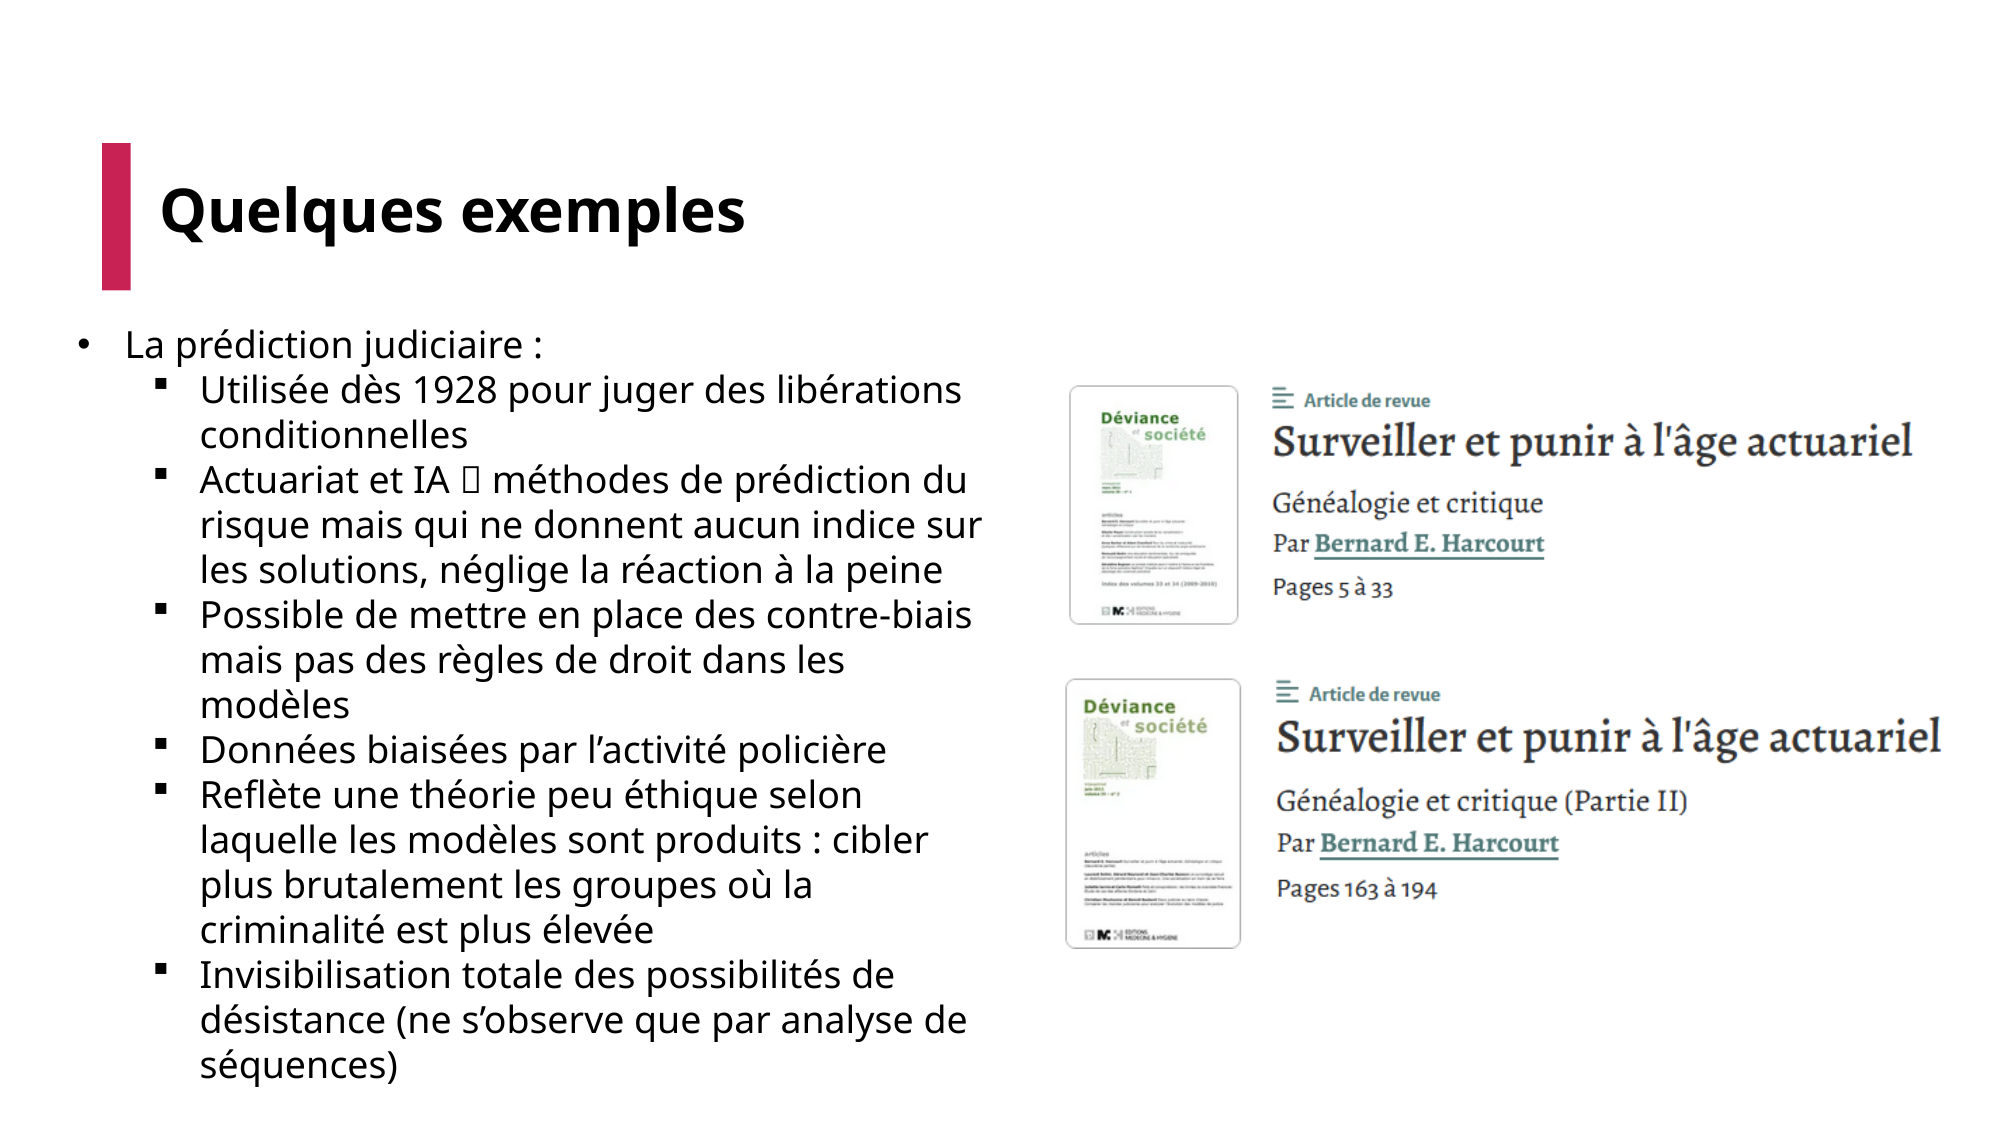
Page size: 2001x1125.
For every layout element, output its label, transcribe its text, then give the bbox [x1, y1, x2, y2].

picture [1060, 367, 1969, 950]
title Quelques exemples [159, 143, 1900, 283]
text_box La prédiction judiciaire : Utilisée dès 1928 pour juger des libérations conditionnelles Actuariat et IA  méthodes de prédiction du risque mais qui ne donnent aucun indice sur les solutions, néglige la réaction à la peine Possible de mettre en place des contre-biais mais pas des règles de droit dans les modèles Données biaisées par l’activité policière Reflète une théorie peu éthique selon laquelle les modèles sont produits : cibler plus brutalement les groupes où la criminalité est plus élevée Invisibilisation totale des possibilités de désistance (ne s’observe que par analyse de séquences) [62, 313, 1000, 1094]
